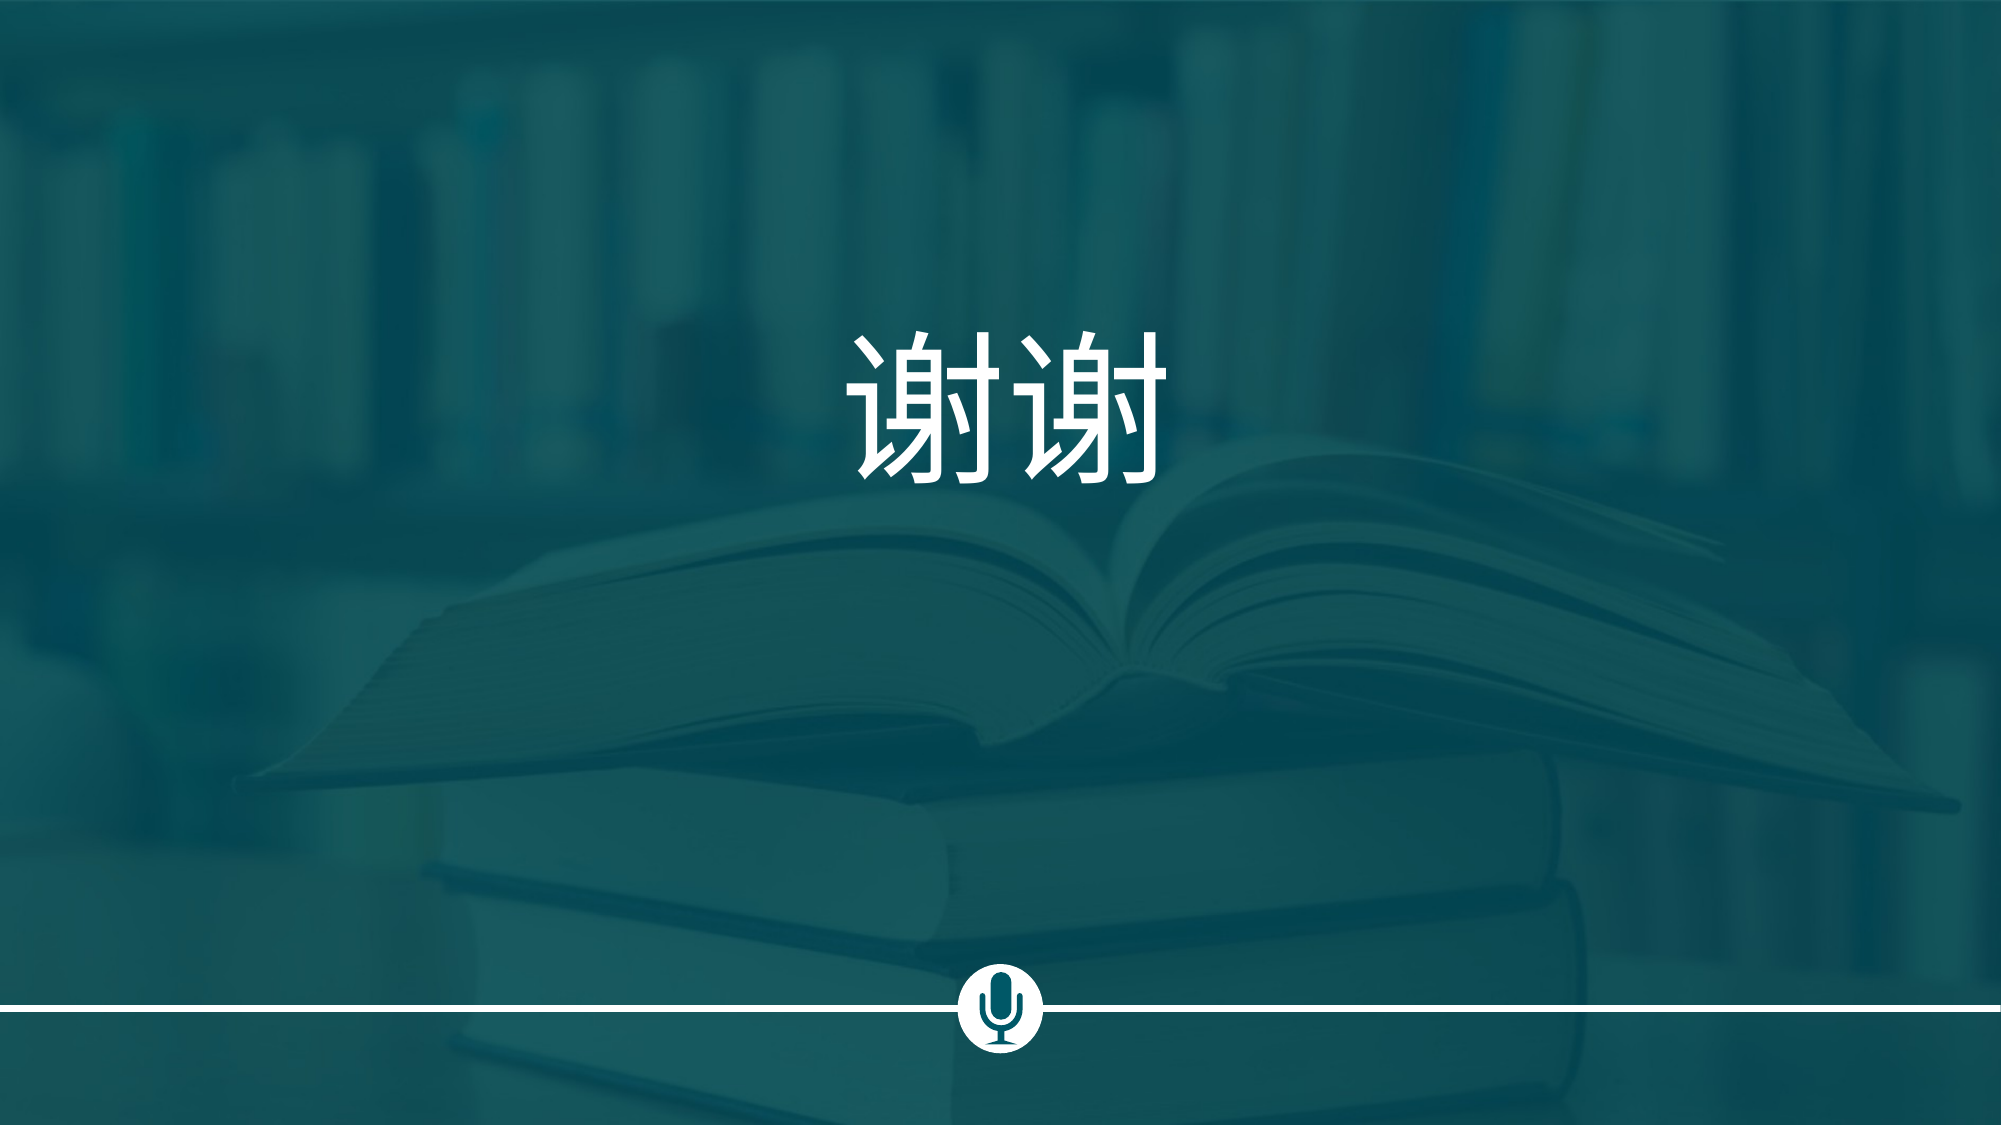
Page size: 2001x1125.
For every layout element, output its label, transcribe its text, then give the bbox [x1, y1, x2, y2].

text_box [957, 964, 1044, 1054]
picture [0, 0, 2001, 1005]
text_box 谢谢 [126, 314, 1887, 496]
text_box [979, 993, 1023, 1045]
text_box [990, 972, 1012, 1020]
picture [0, 1012, 2001, 1125]
text_box [0, 1005, 957, 1012]
text_box [1043, 1005, 2001, 1012]
